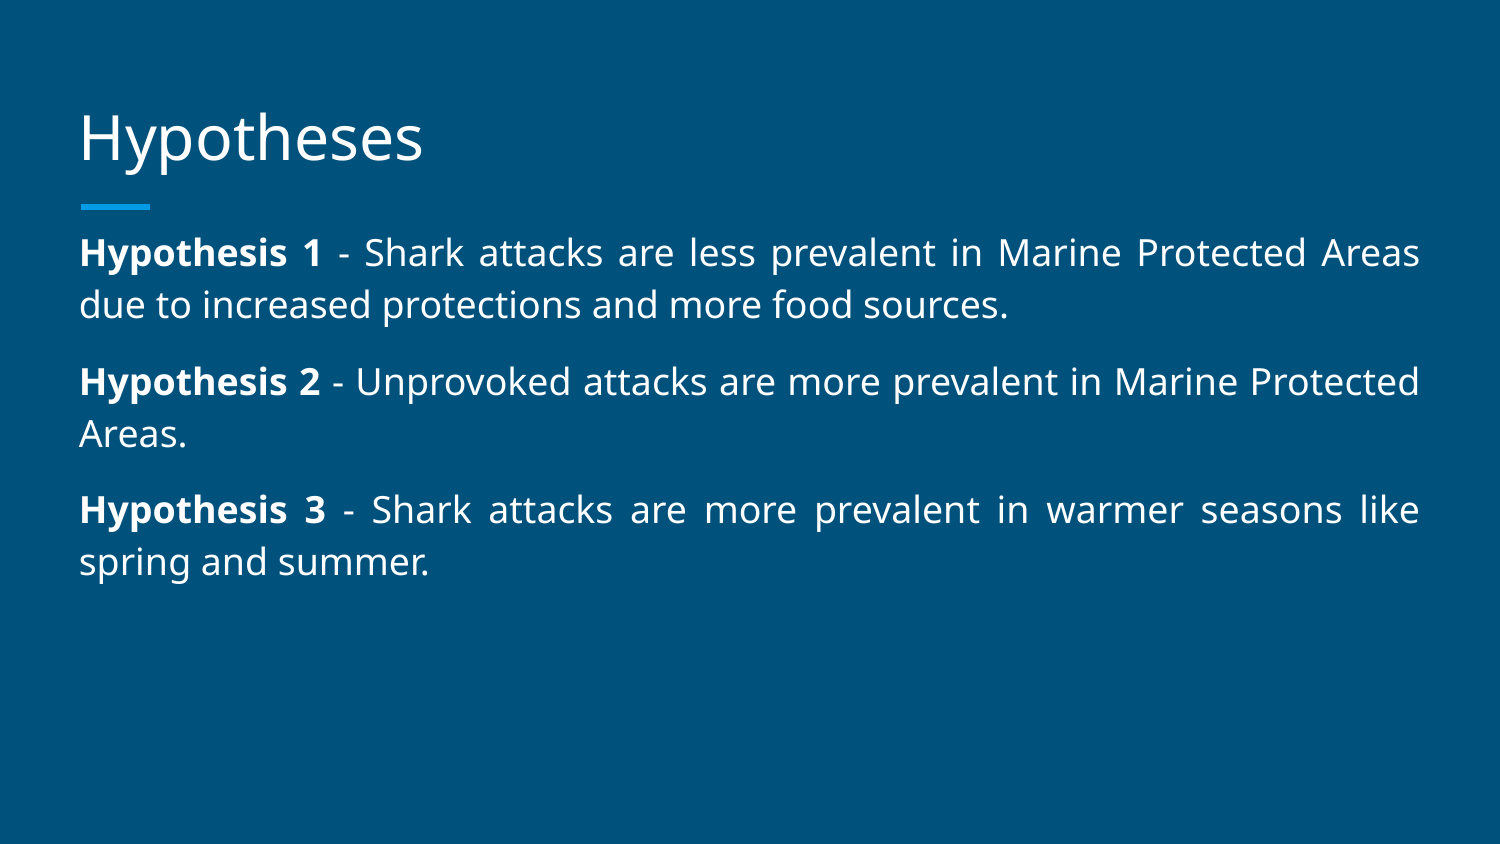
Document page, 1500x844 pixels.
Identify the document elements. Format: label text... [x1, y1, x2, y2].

list Hypothesis 1 - Shark attacks are less prevalent in Marine Protected Areas due to increased protections and more food sources. Hypothesis 2 - Unprovoked attacks are more prevalent in Marine Protected Areas. Hypothesis 3 - Shark attacks are more prevalent in warmer seasons like spring and summer. [63, 207, 1437, 750]
title Hypotheses [63, 75, 1437, 188]
